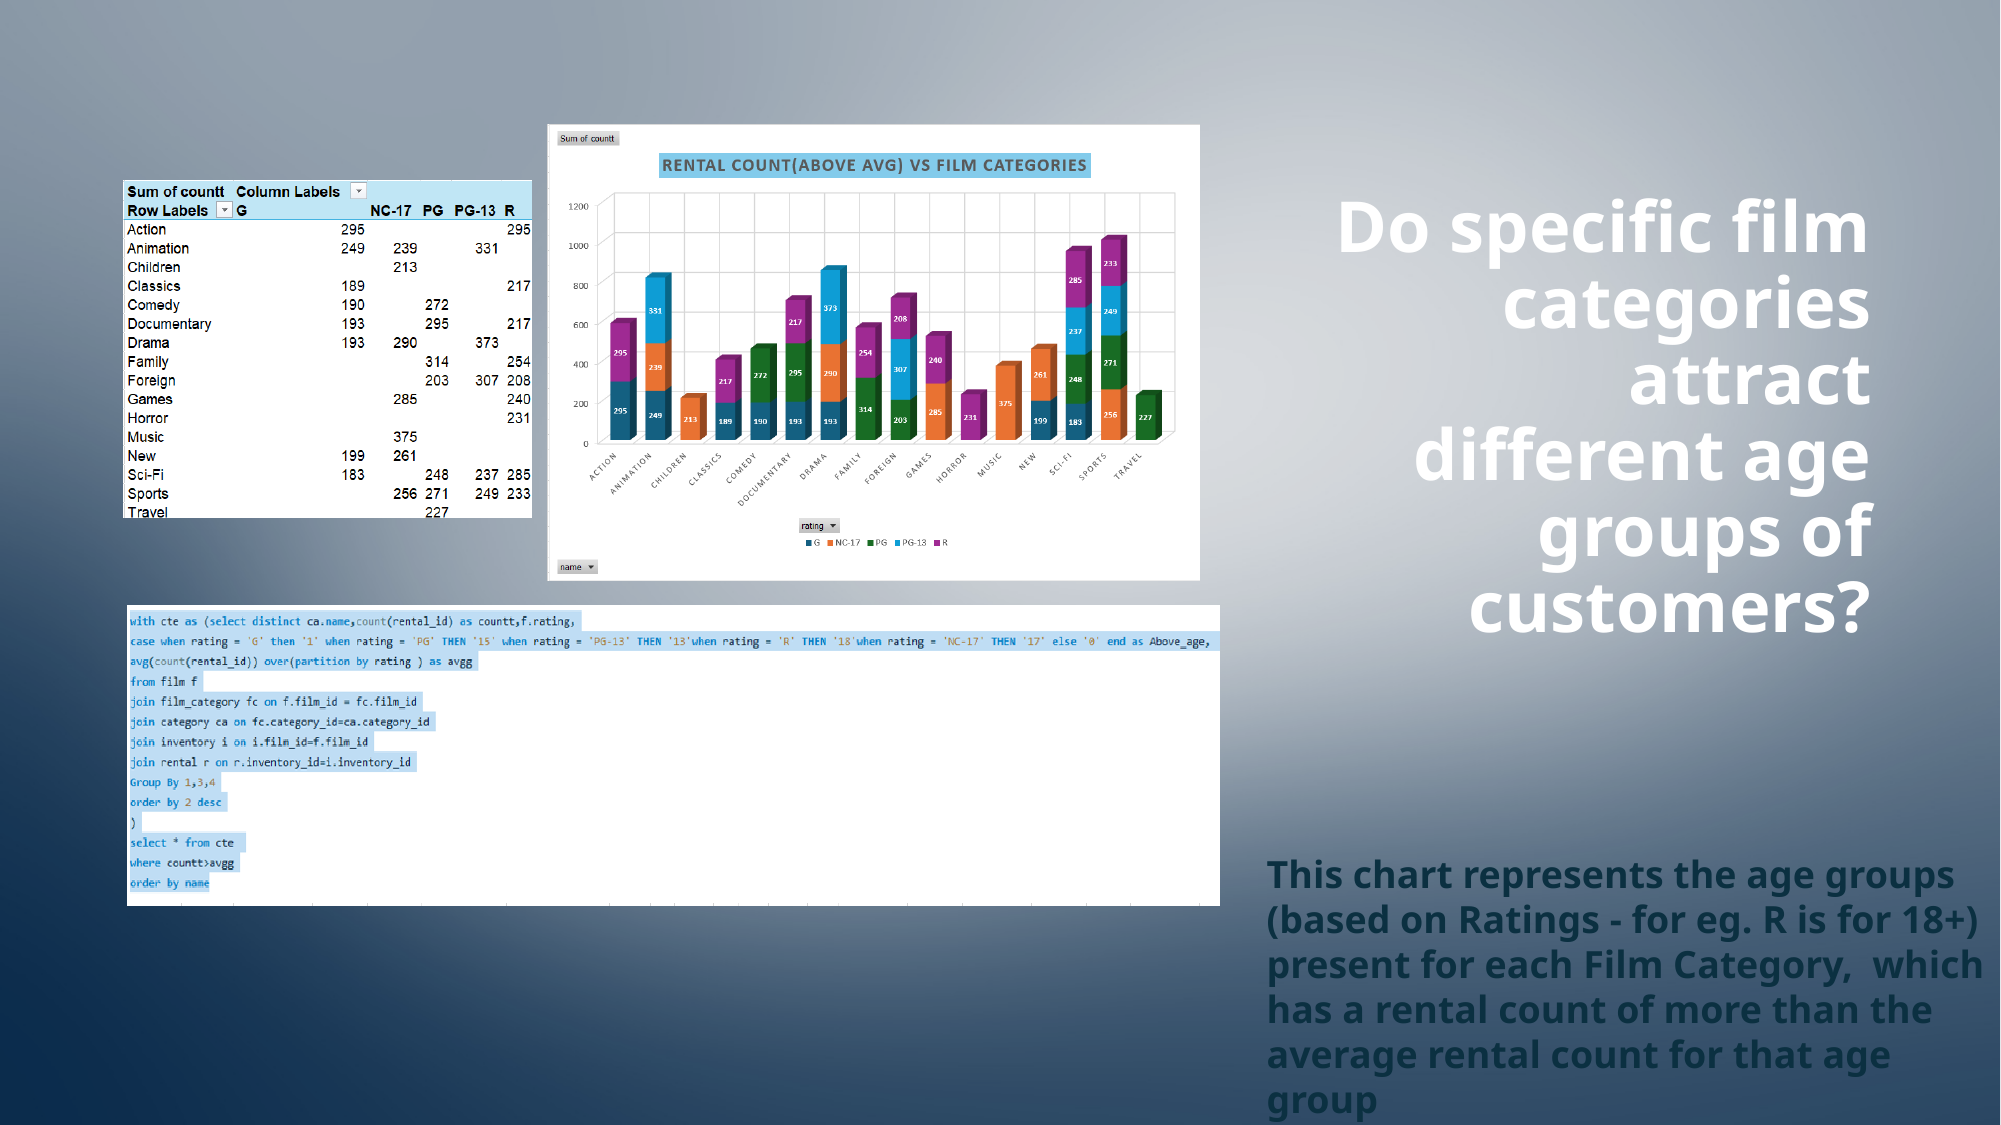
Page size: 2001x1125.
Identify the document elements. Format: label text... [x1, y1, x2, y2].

picture [127, 604, 1221, 907]
text_box This chart represents the age groups (based on Ratings - for eg. R is for 18+) present for each Film Category, which has a rental count of more than the average rental count for that age group [1251, 843, 2000, 1125]
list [123, 179, 533, 519]
title Do specific film categories attract different age groups of customers? [1317, 105, 1887, 656]
picture [547, 123, 1201, 582]
